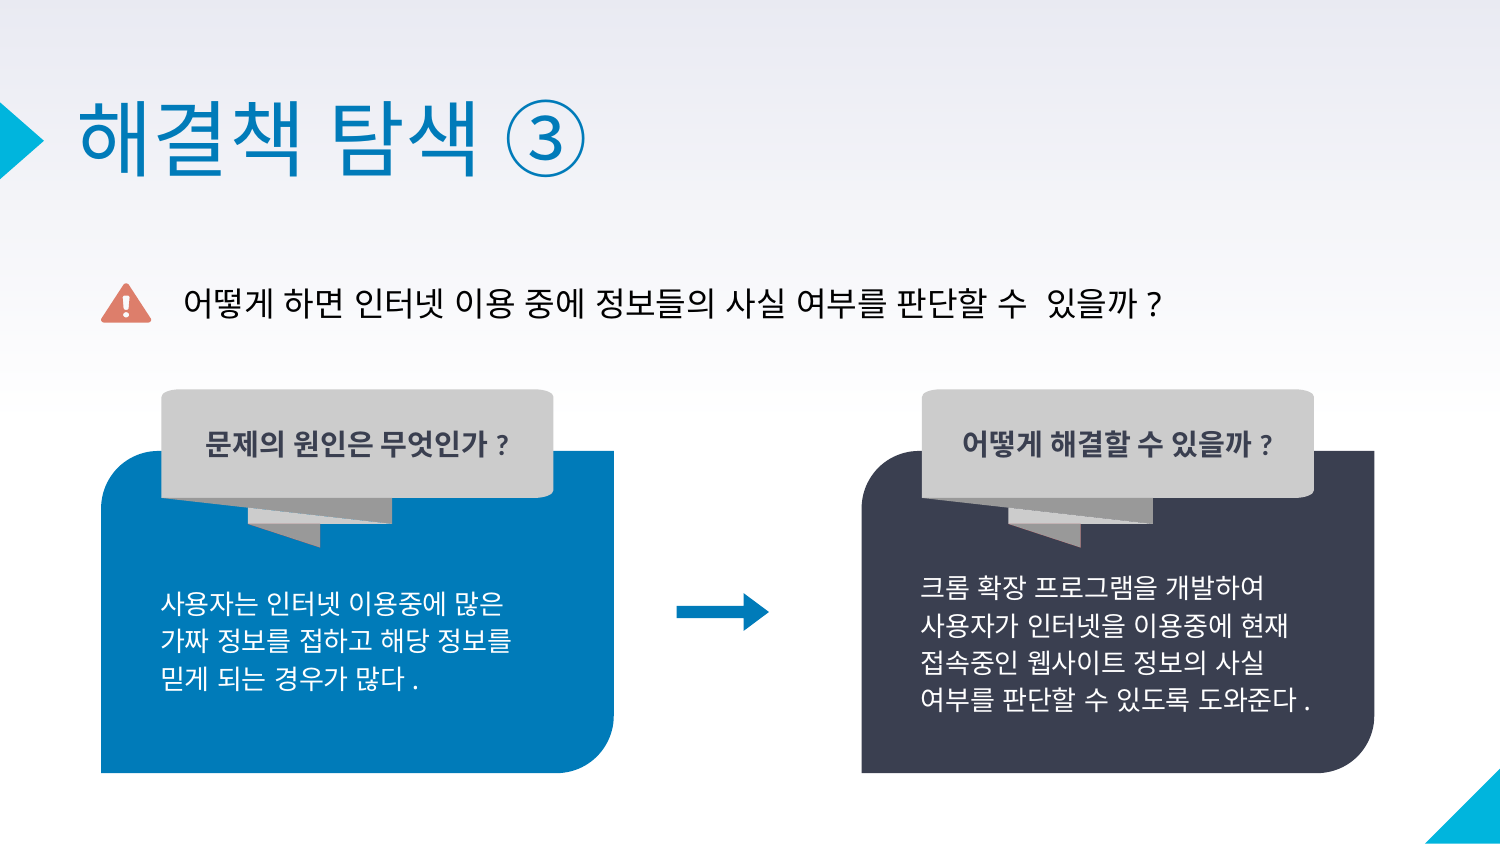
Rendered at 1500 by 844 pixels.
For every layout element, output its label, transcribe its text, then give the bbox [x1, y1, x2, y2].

text_box [101, 283, 152, 323]
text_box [161, 389, 554, 548]
text_box 크롬 확장 프로그램을 개발하여 사용자가 인터넷을 이용중에 현재 접속중인 웹사이트 정보의 사실 여부를 판단할 수 있도록 도와준다. [905, 551, 1331, 641]
text_box 사용자는 인터넷 이용중에 많은 가짜 정보를 접하고 해당 정보를 믿게 되는 경우가 많다. [145, 567, 570, 657]
title 해결책 탐색 ➂ [76, 106, 1076, 196]
text_box [101, 450, 614, 774]
text_box 어떻게 하면 인터넷 이용 중에 정보들의 사실 여부를 판단할 수 있을까? [151, 267, 1382, 337]
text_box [921, 389, 1315, 548]
text_box [861, 450, 1375, 774]
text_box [676, 551, 800, 673]
